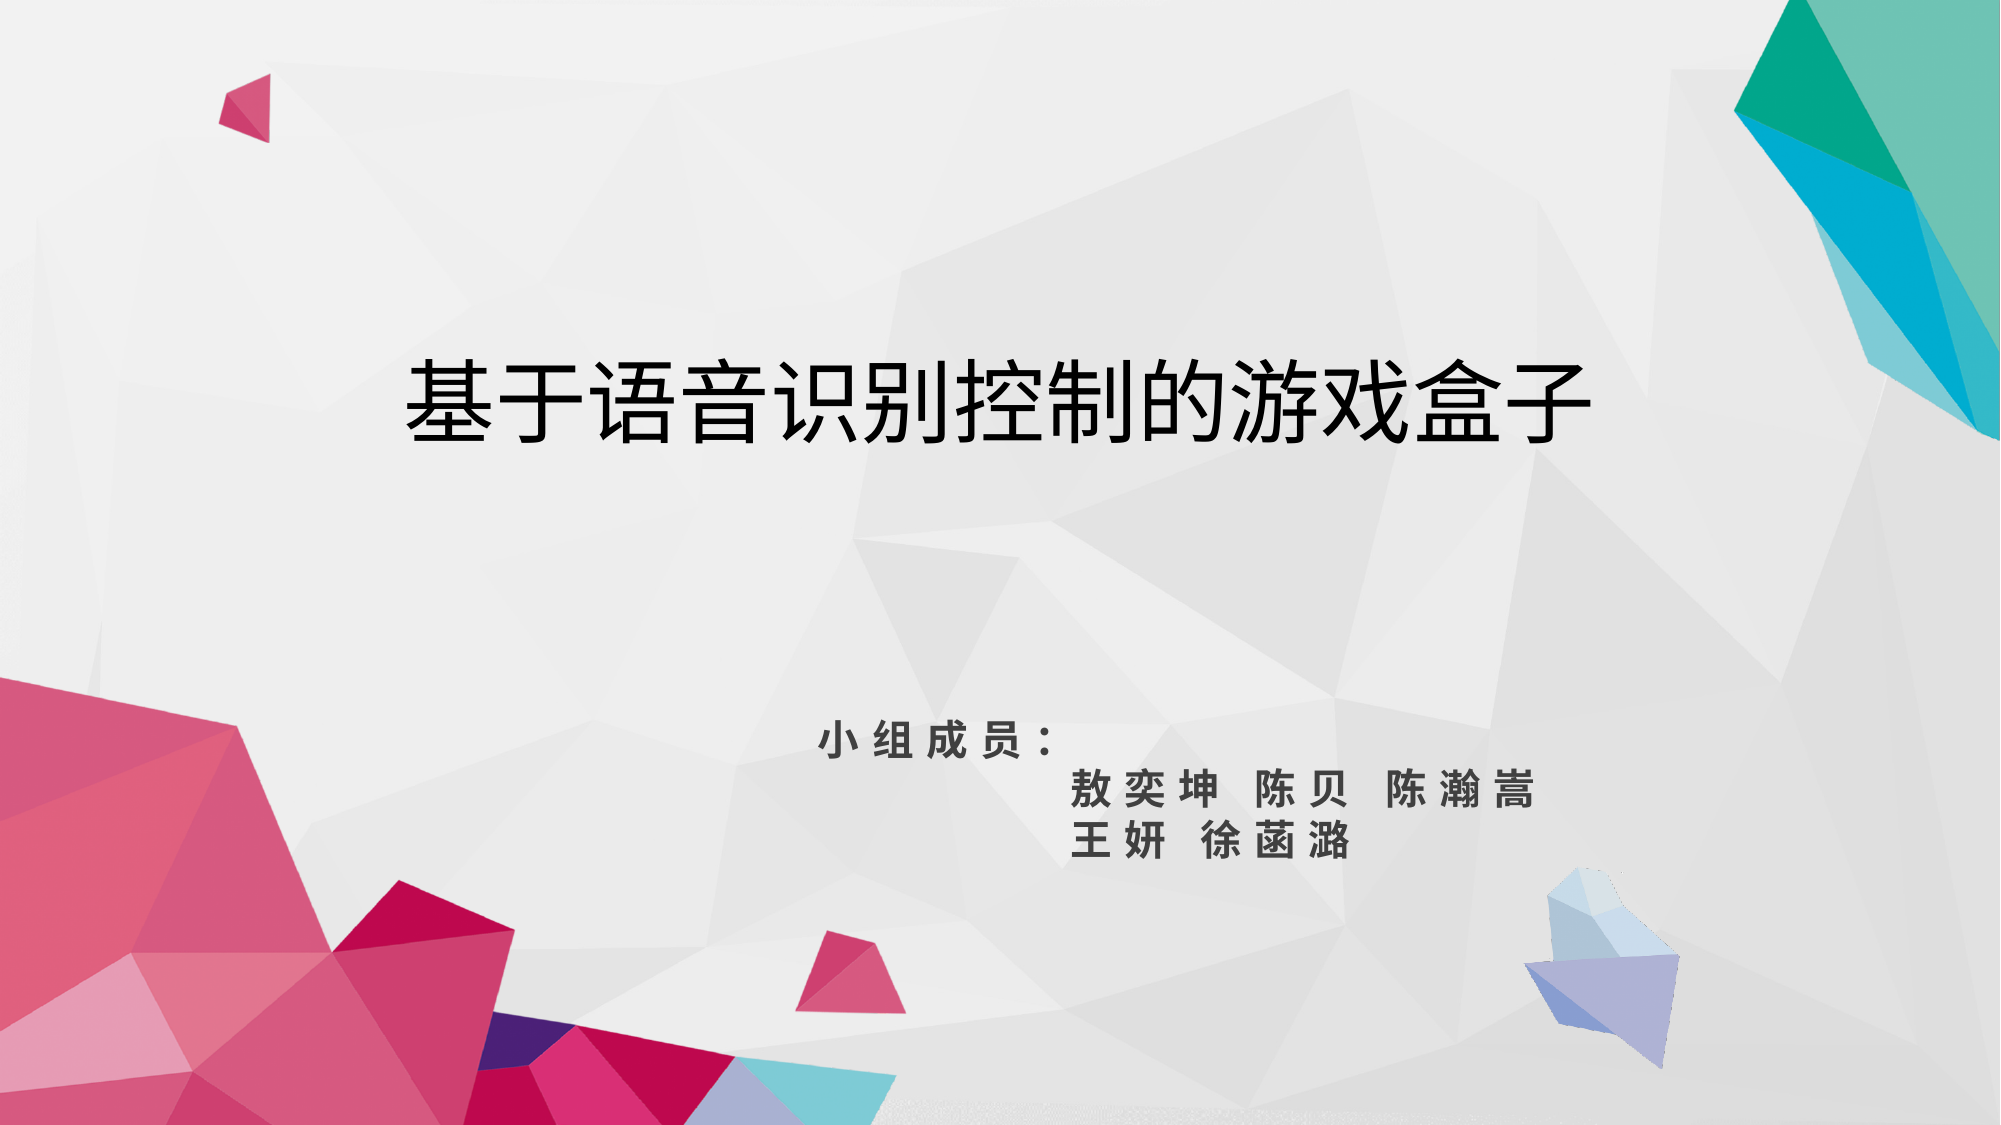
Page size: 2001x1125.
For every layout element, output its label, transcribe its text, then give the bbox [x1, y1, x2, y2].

text_box 基于语音识别控制的游戏盒子 [388, 282, 1612, 463]
text_box 小组成员： 敖奕坤 陈贝 陈瀚嵩 王妍 徐菡潞 [910, 705, 1883, 871]
picture [0, 0, 2000, 1125]
